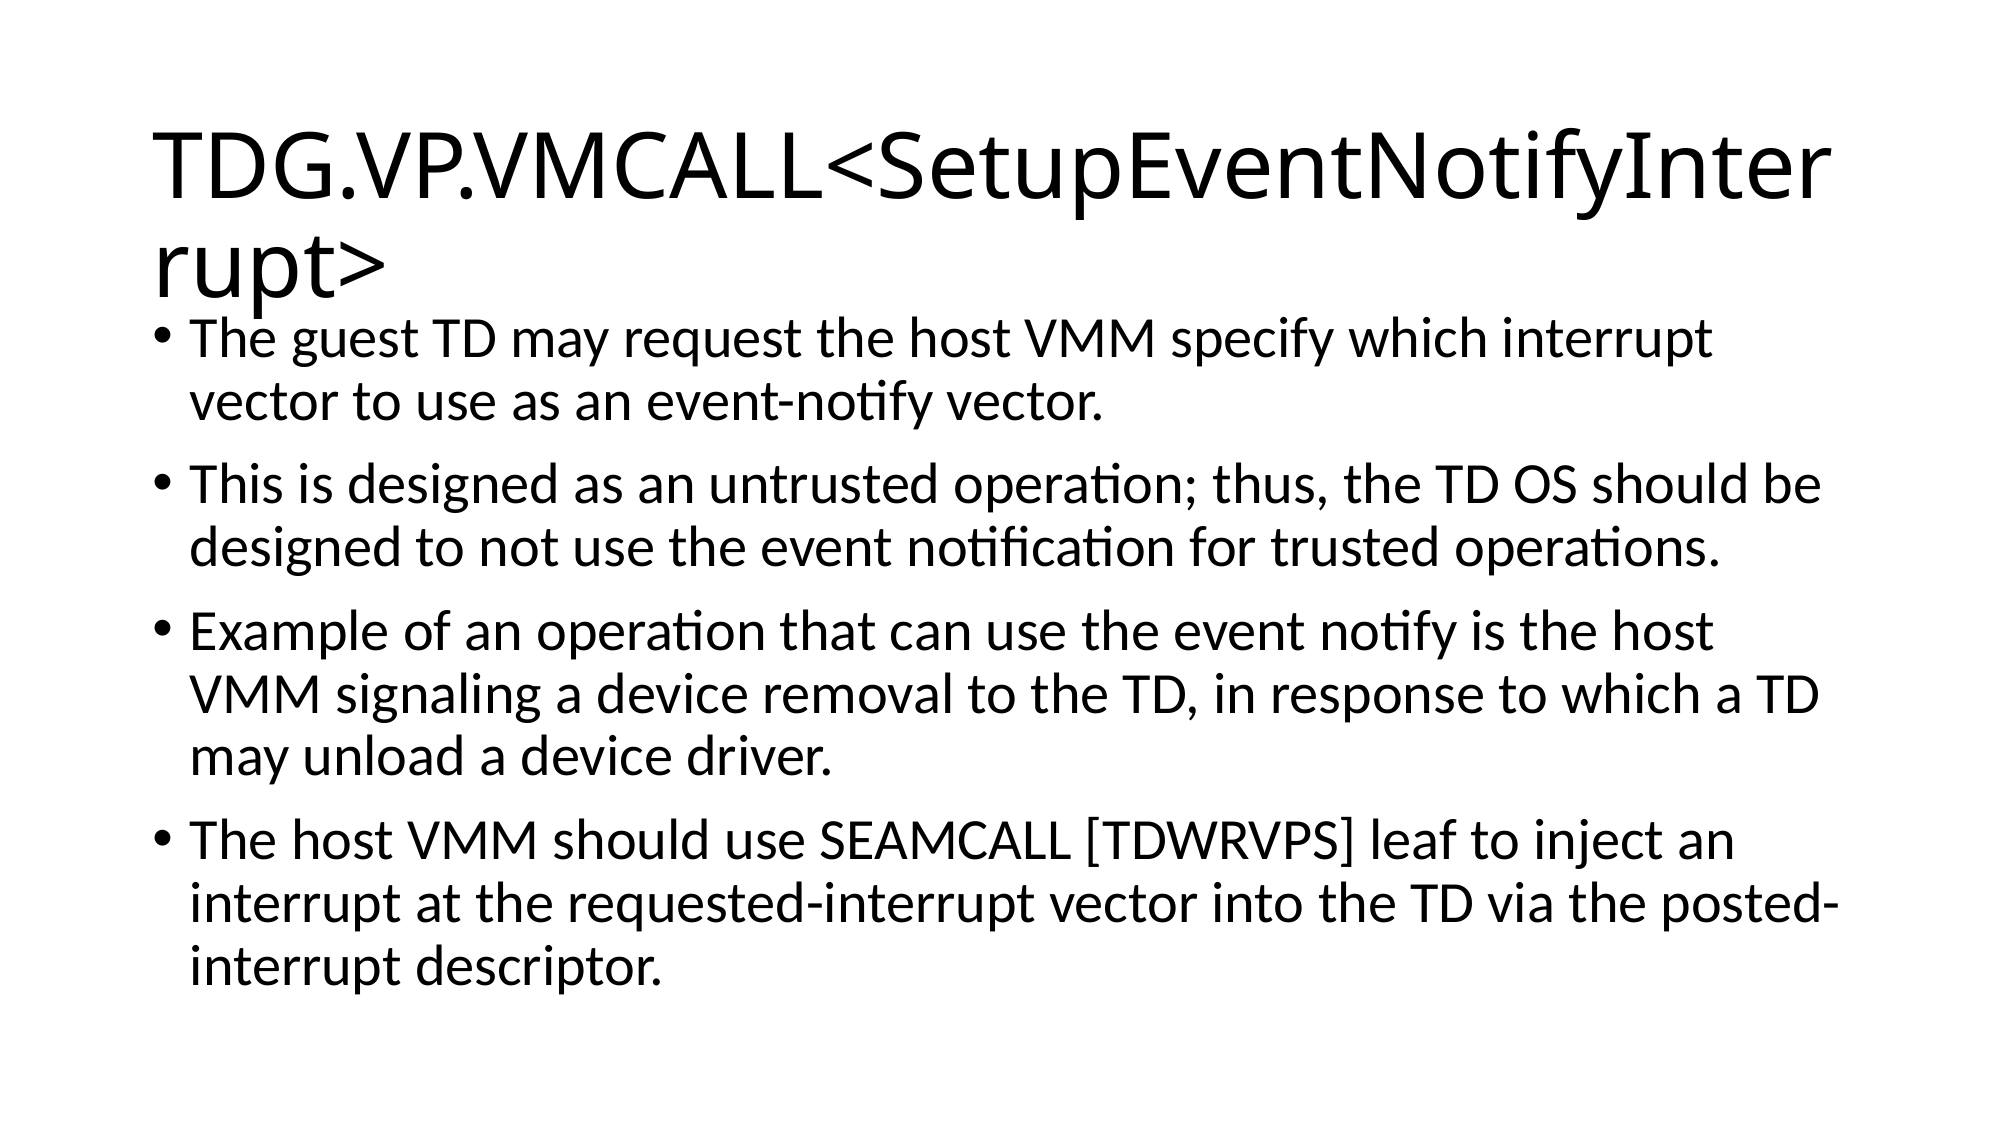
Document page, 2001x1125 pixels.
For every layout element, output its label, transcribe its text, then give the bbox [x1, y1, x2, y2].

title ﻿ TDG.VP.VMCALL<SetupEventNotifyInterrupt> [137, 59, 1863, 278]
list ﻿The guest TD may request the host VMM specify which interrupt vector to use as an event-notify vector. This is designed as an untrusted operation; thus, the TD OS should be designed to not use the event notification for trusted operations. Example of an operation that can use the event notify is the host VMM signaling a device removal to the TD, in response to which a TD may unload a device driver. The host VMM should use SEAMCALL [TDWRVPS] leaf to inject an interrupt at the requested-interrupt vector into the TD via the posted-interrupt descriptor. [137, 299, 1863, 1014]
